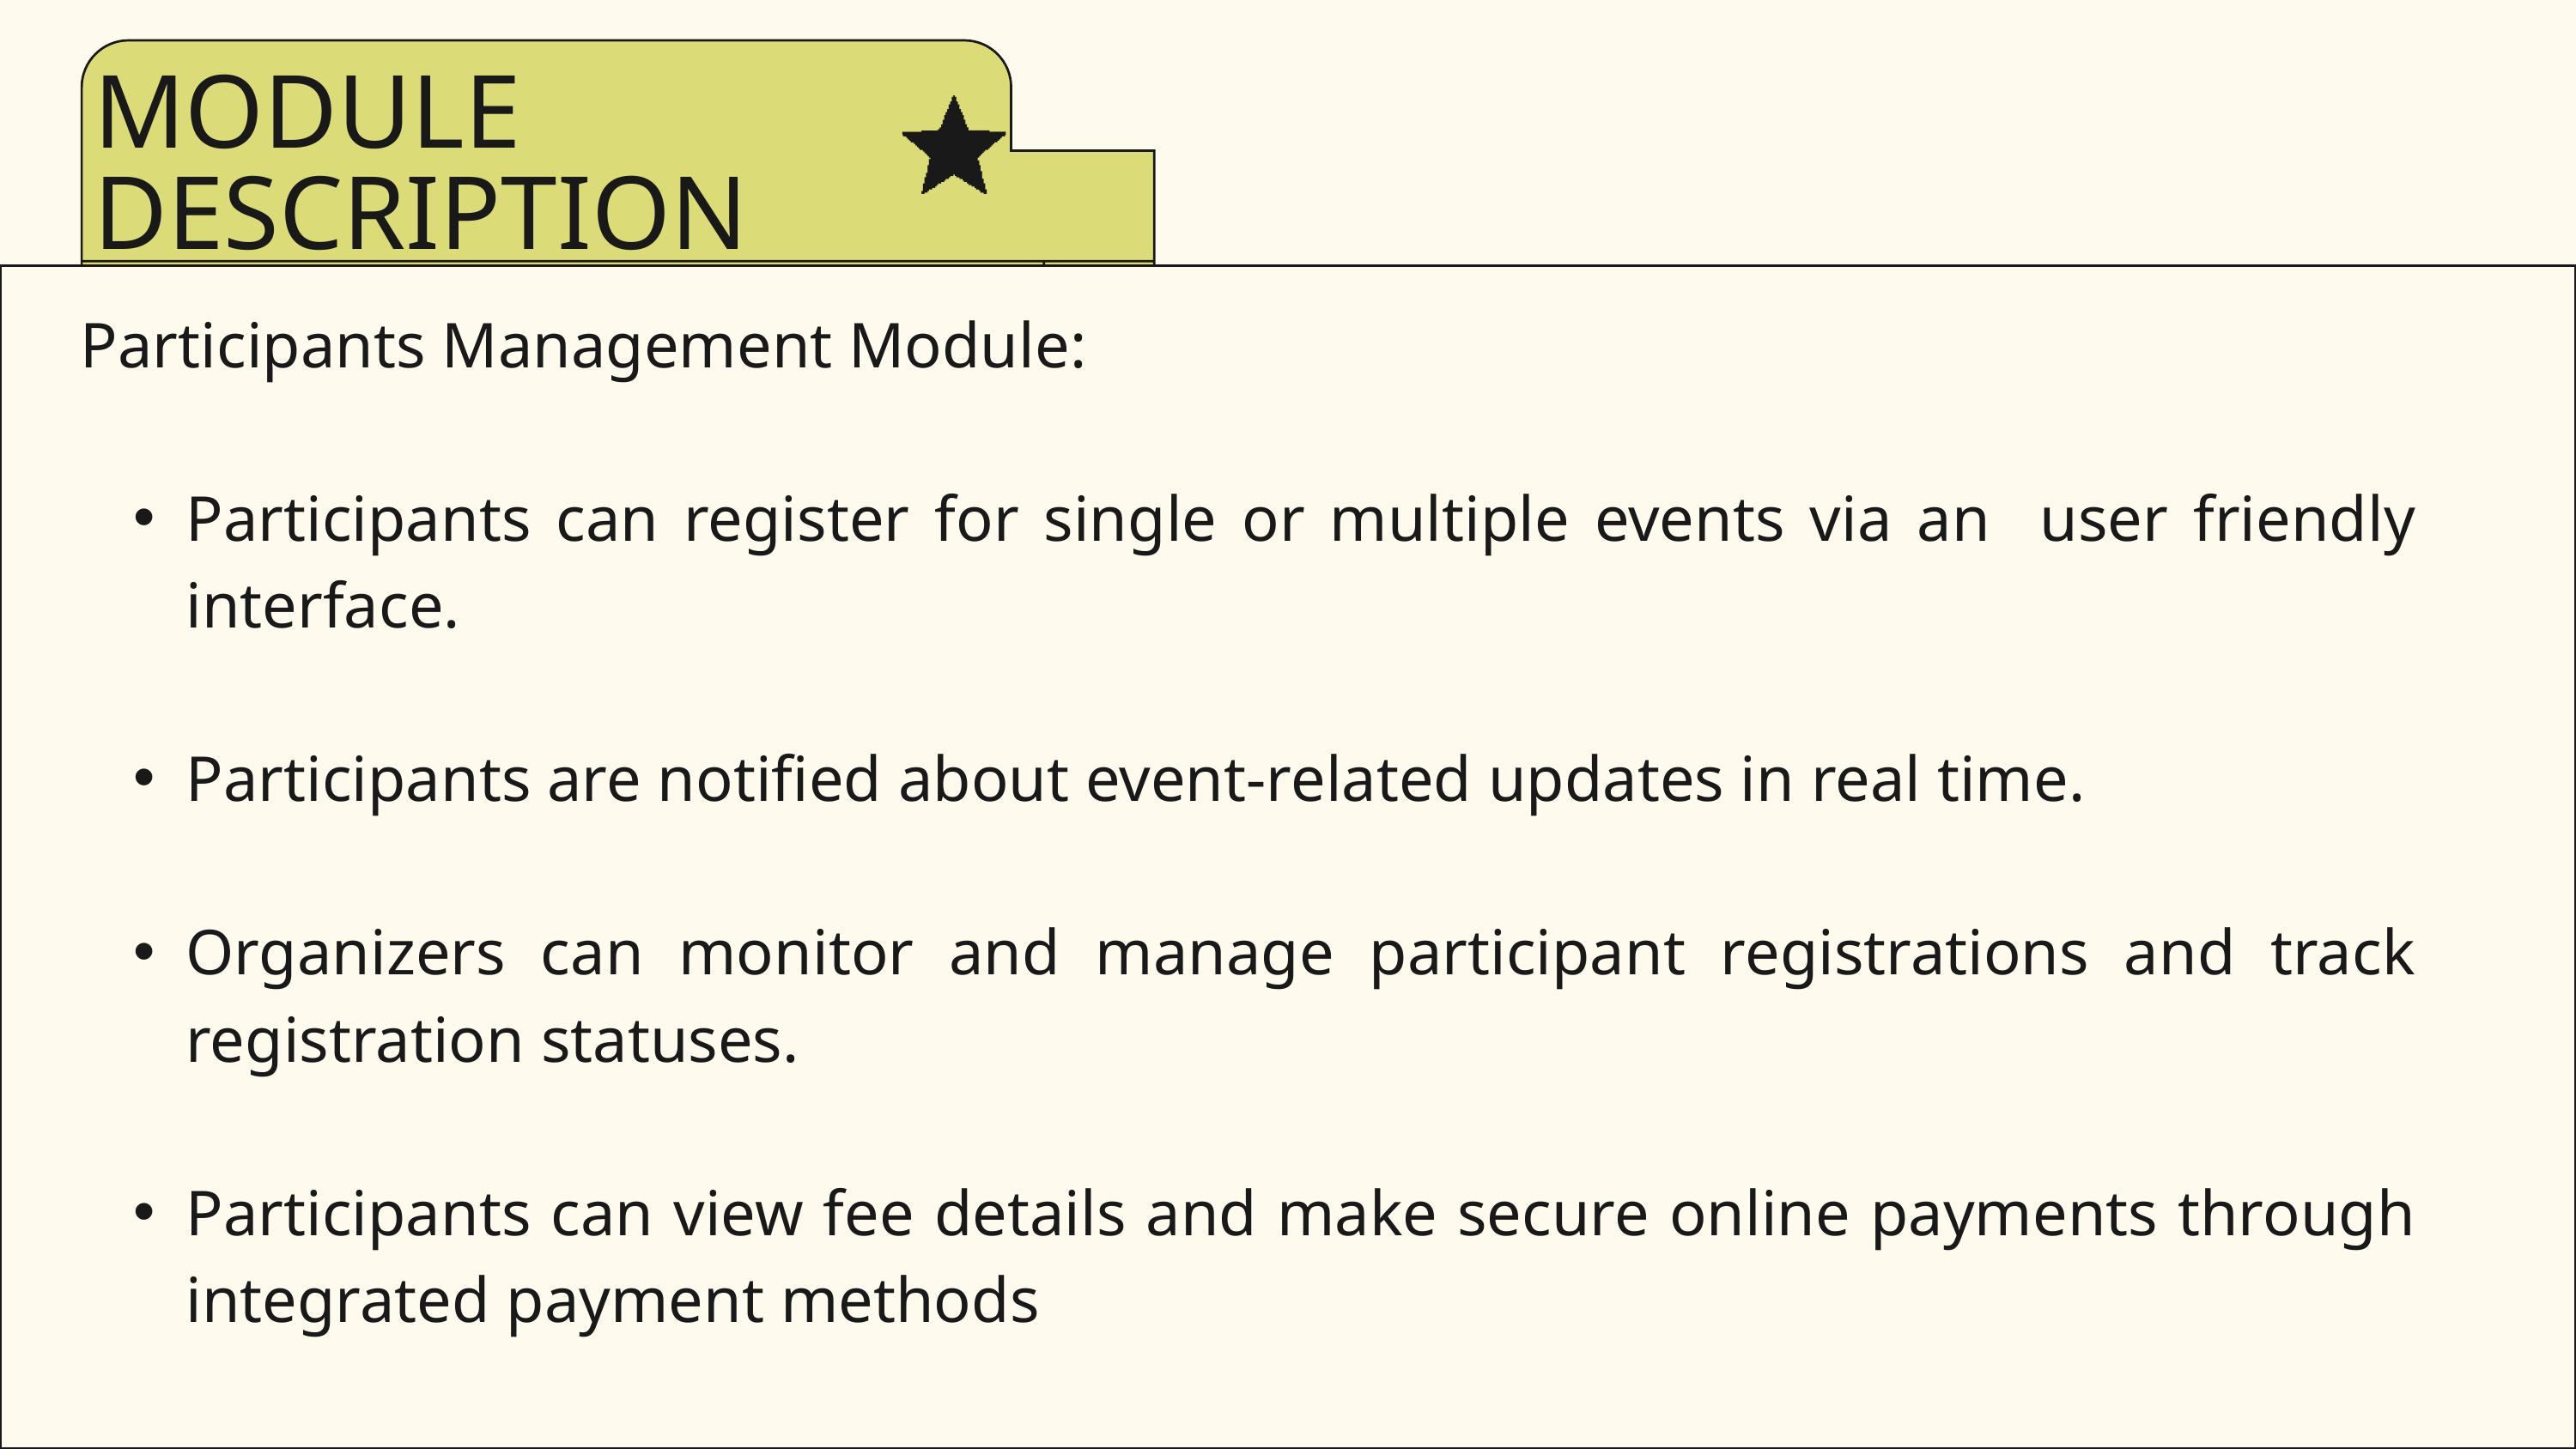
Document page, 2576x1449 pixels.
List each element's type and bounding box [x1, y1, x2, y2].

text_box [0, 265, 2576, 1449]
text_box [80, 39, 1156, 262]
